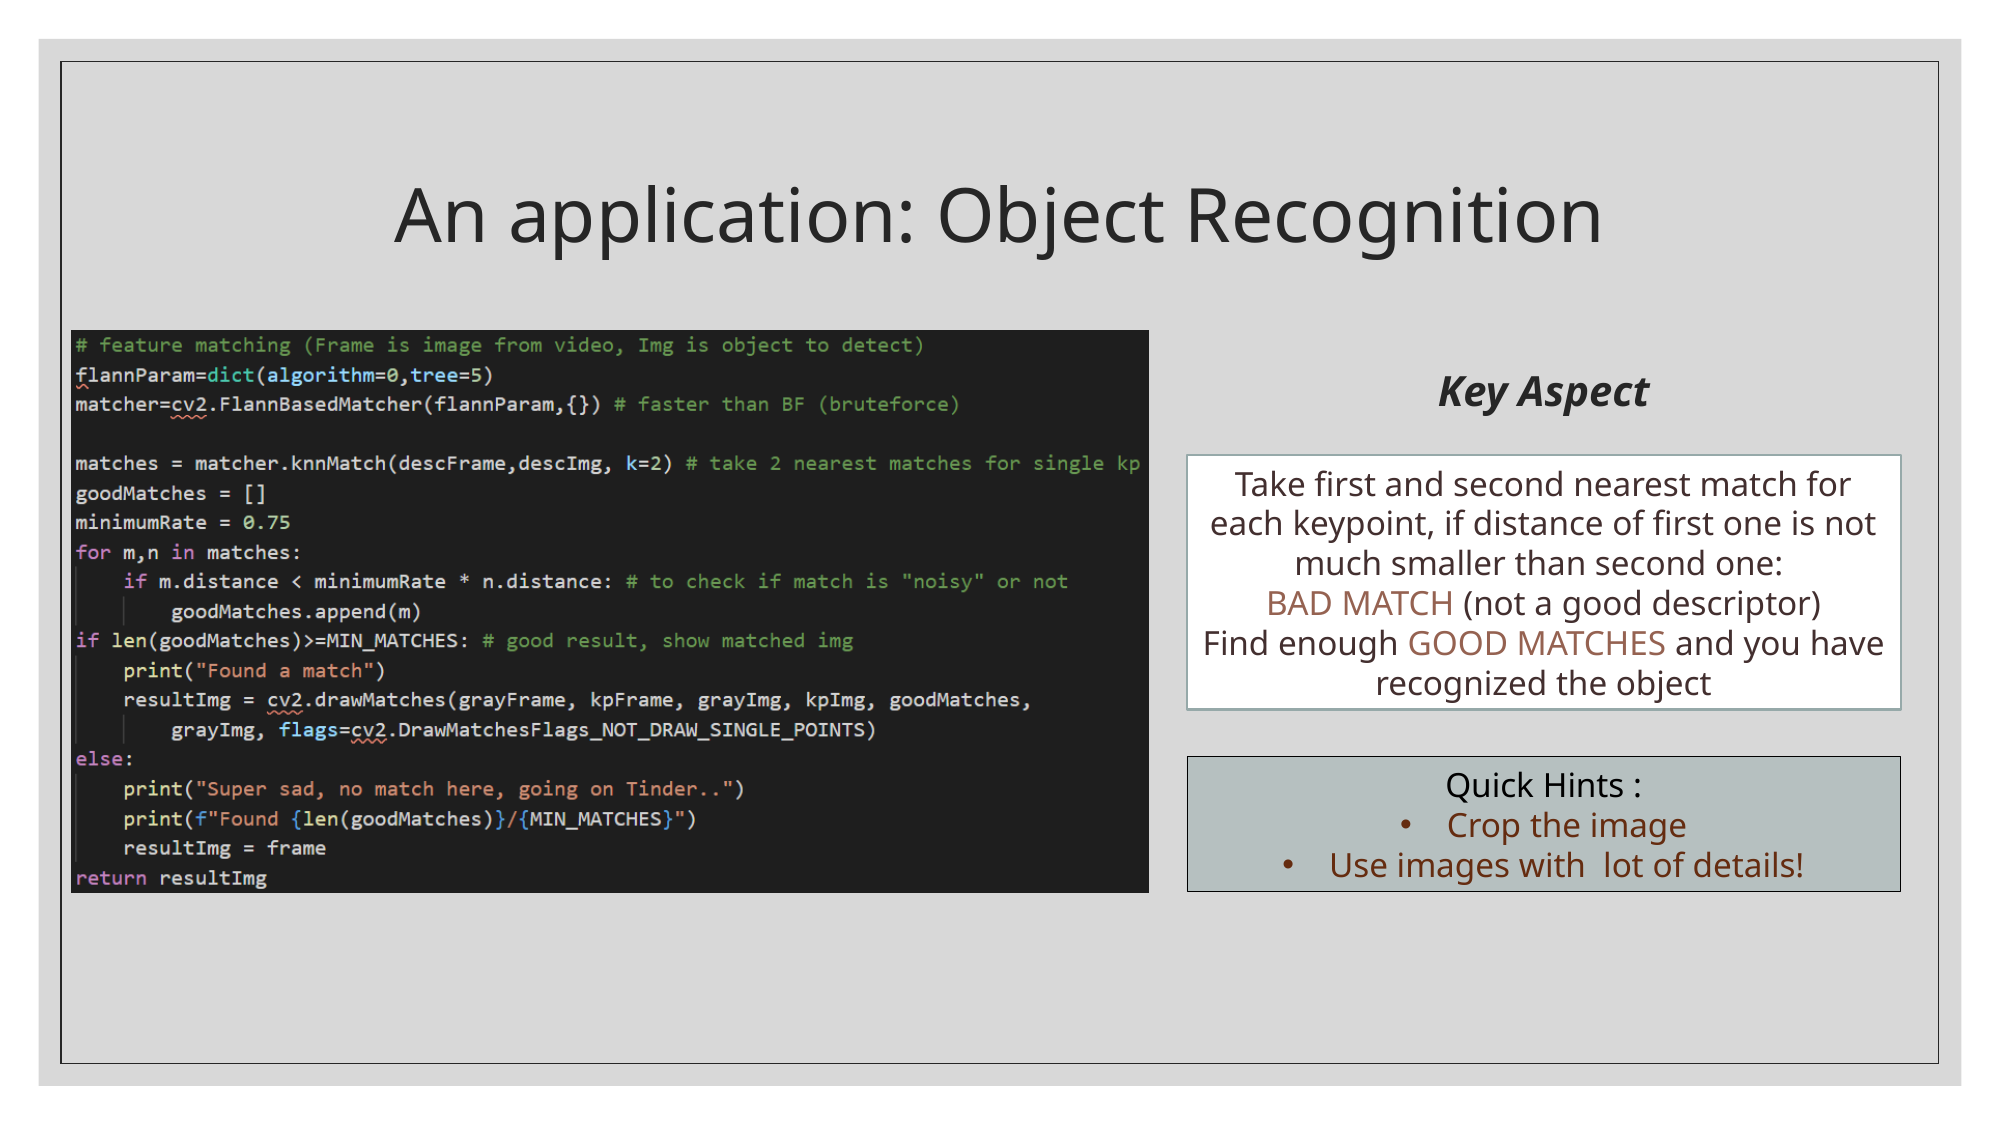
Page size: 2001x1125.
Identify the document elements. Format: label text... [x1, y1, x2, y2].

text_box Quick Hints : Crop the image Use images with lot of details! [1186, 756, 1901, 892]
picture [71, 330, 1149, 894]
text_box Key Aspect [1186, 330, 1901, 456]
title An application: Object Recognition [174, 105, 1825, 331]
text_box Take first and second nearest match for each keypoint, if distance of first one is not much smaller than second one: BAD MATCH (not a good descriptor) Find enough GOOD MATCHES and you have recognized the object [1186, 454, 1902, 711]
